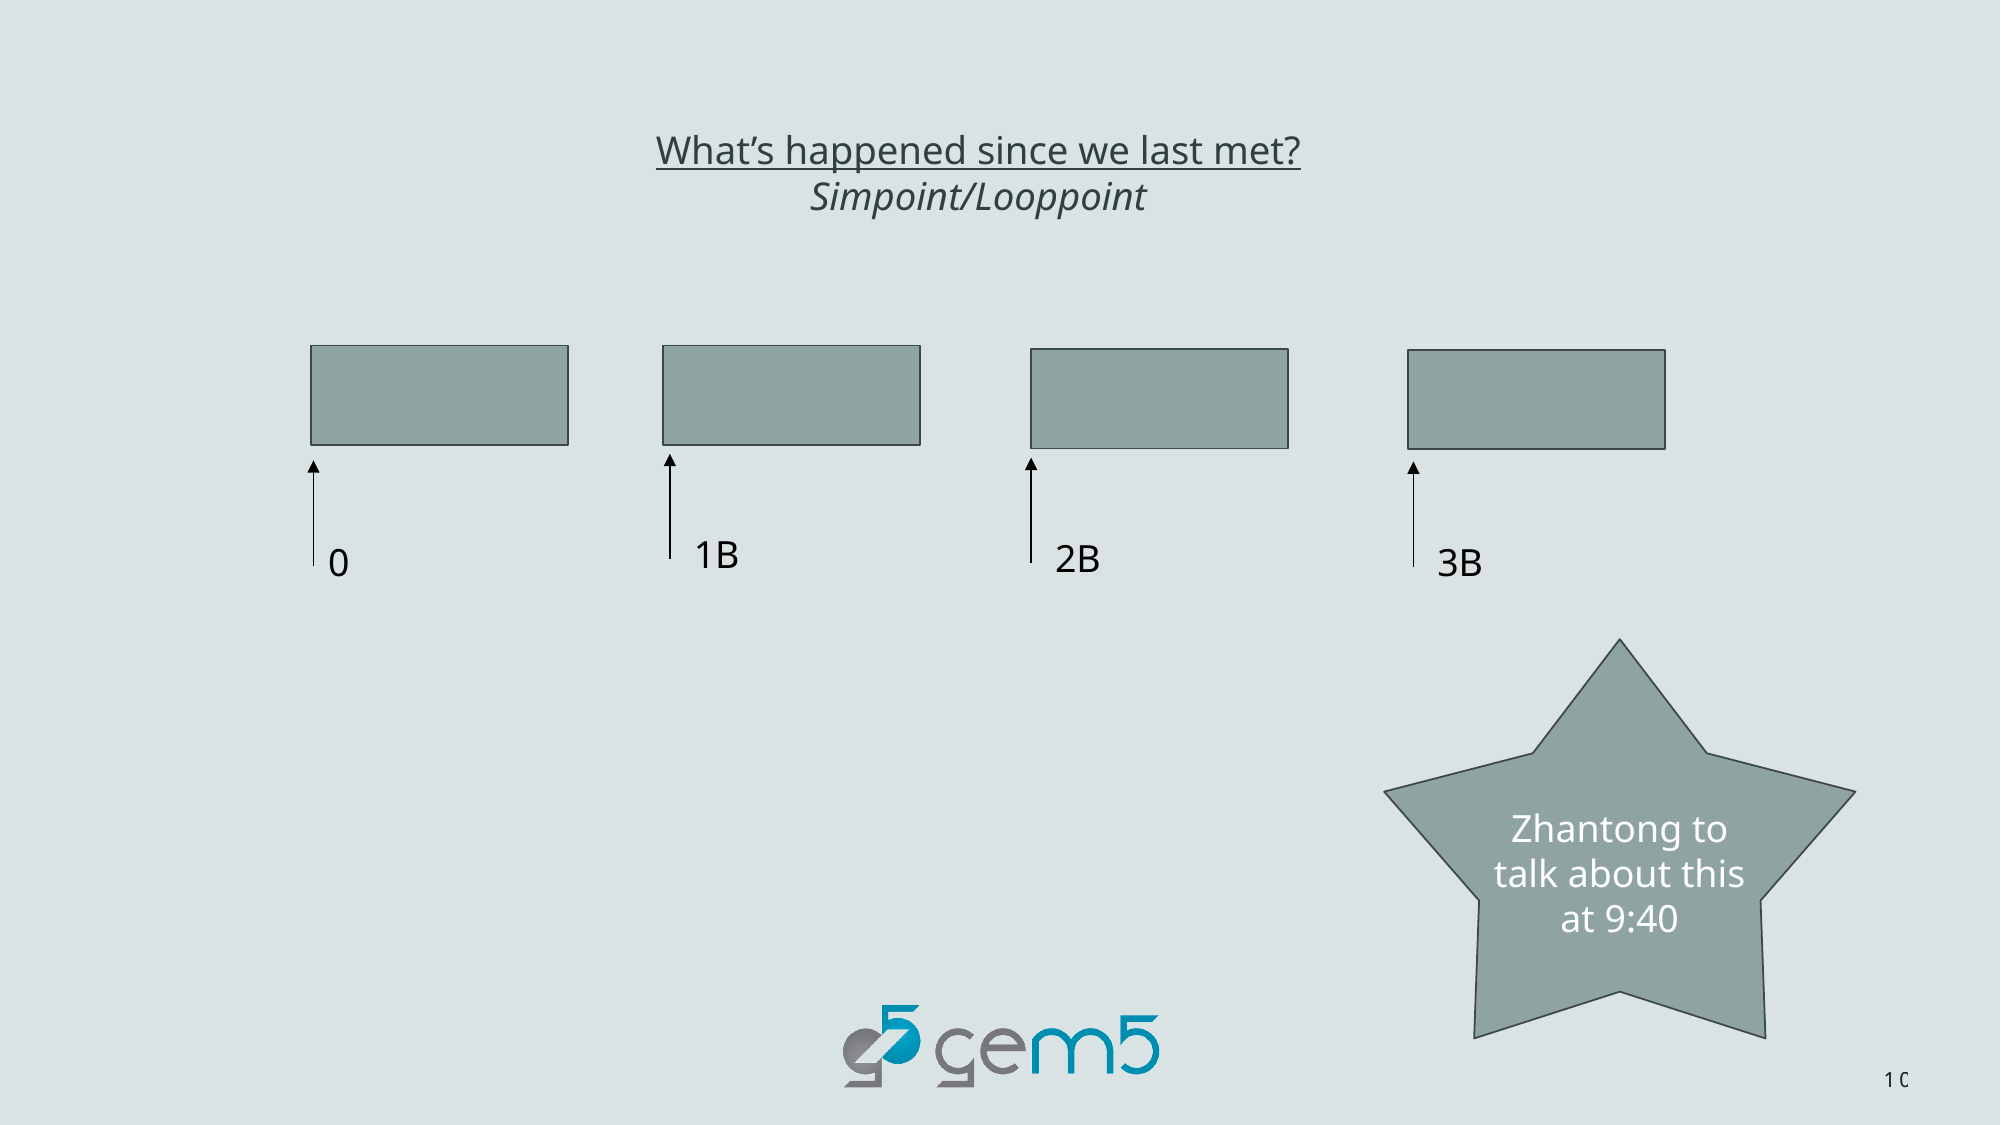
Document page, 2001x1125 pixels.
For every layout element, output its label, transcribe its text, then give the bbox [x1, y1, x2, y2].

text_box 3B [1422, 531, 1513, 591]
text_box 0 [313, 531, 363, 592]
text_box [310, 345, 569, 446]
picture [807, 965, 1193, 1120]
text_box Zhantong to talk about this at 9:40 [1383, 638, 1857, 1040]
text_box [662, 345, 921, 446]
text_box 2B [1040, 527, 1131, 588]
title What’s happened since we last met? Simpoint/Looppoint [140, 117, 1817, 226]
text_box 1B [679, 523, 770, 584]
text_box [1030, 348, 1289, 449]
text_box [1407, 349, 1666, 450]
text_box 10 [1637, 1042, 1927, 1119]
